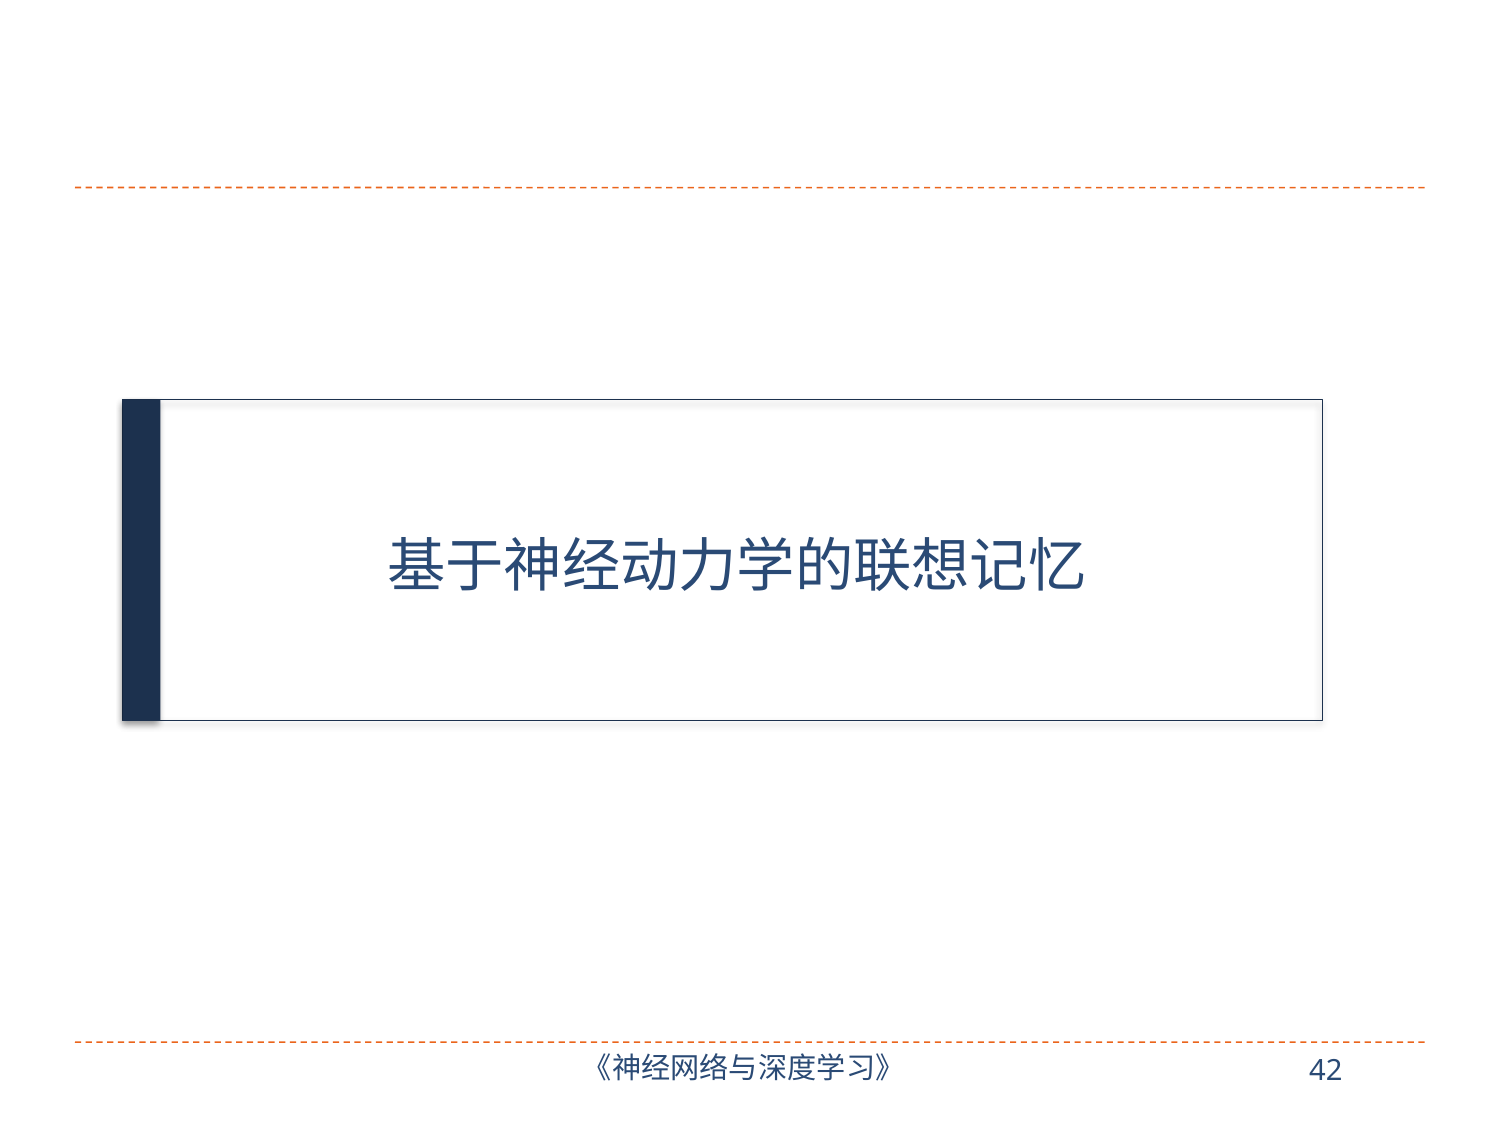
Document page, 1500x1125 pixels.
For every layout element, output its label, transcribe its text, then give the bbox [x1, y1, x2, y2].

title 基于神经动力学的联想记忆 [174, 439, 1300, 688]
